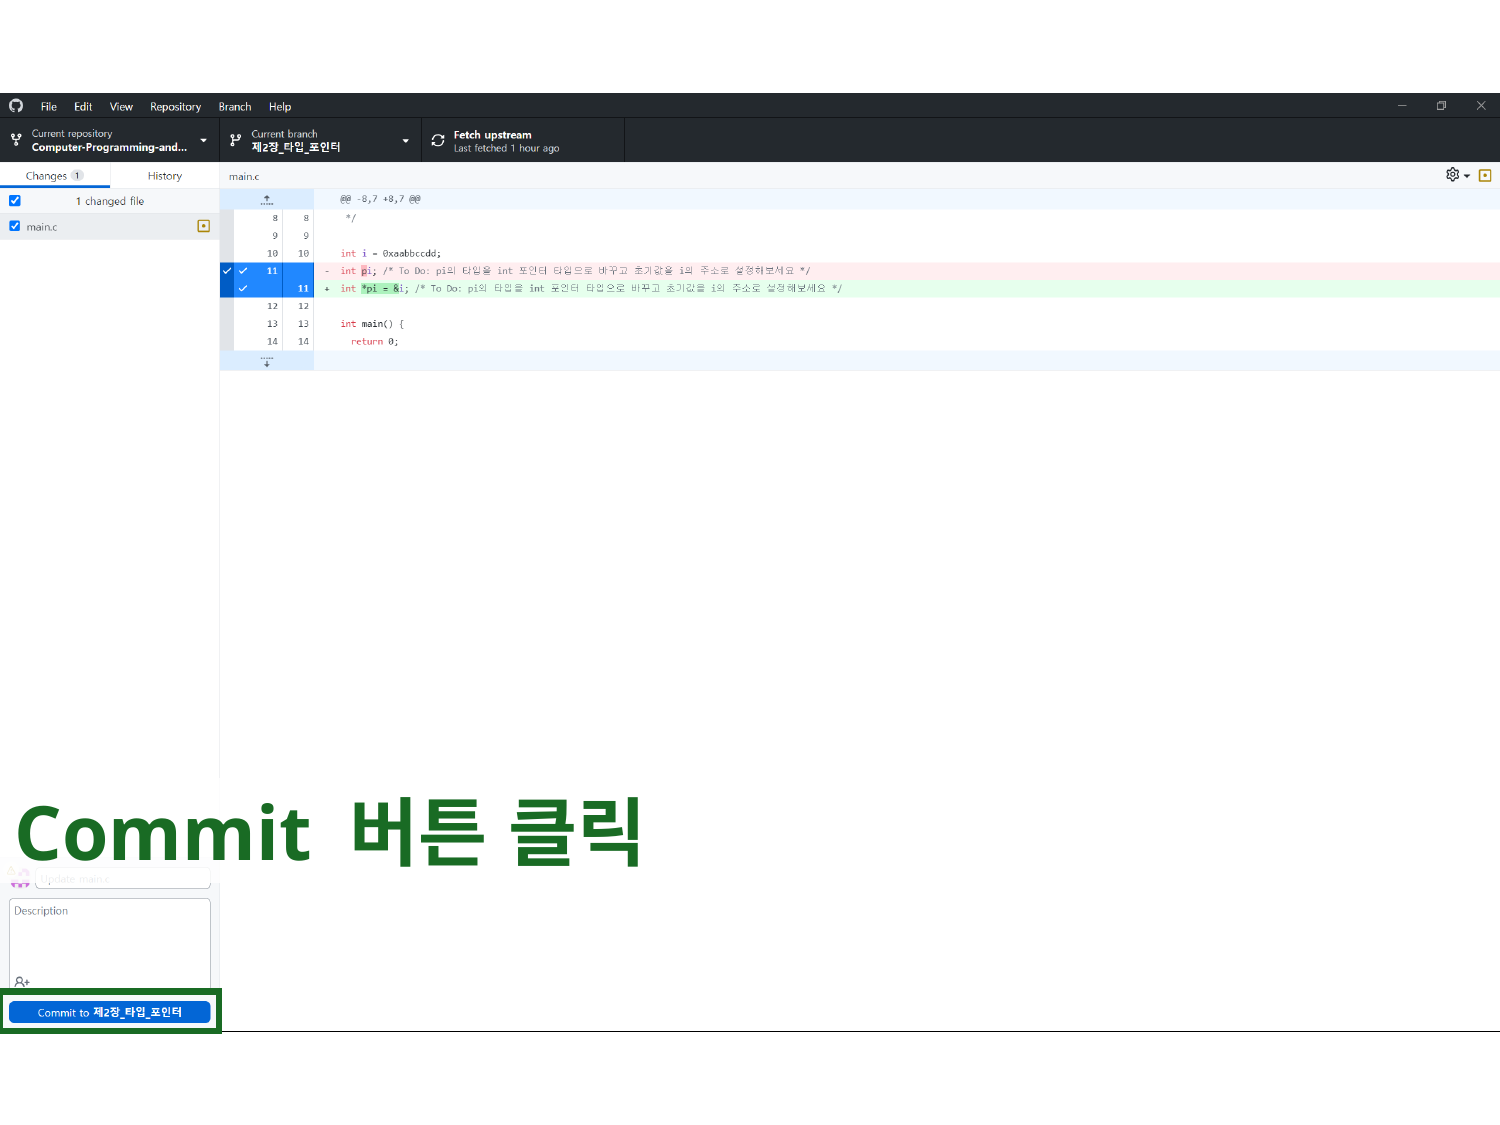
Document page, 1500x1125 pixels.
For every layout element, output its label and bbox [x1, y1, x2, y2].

picture [0, 93, 1500, 1032]
